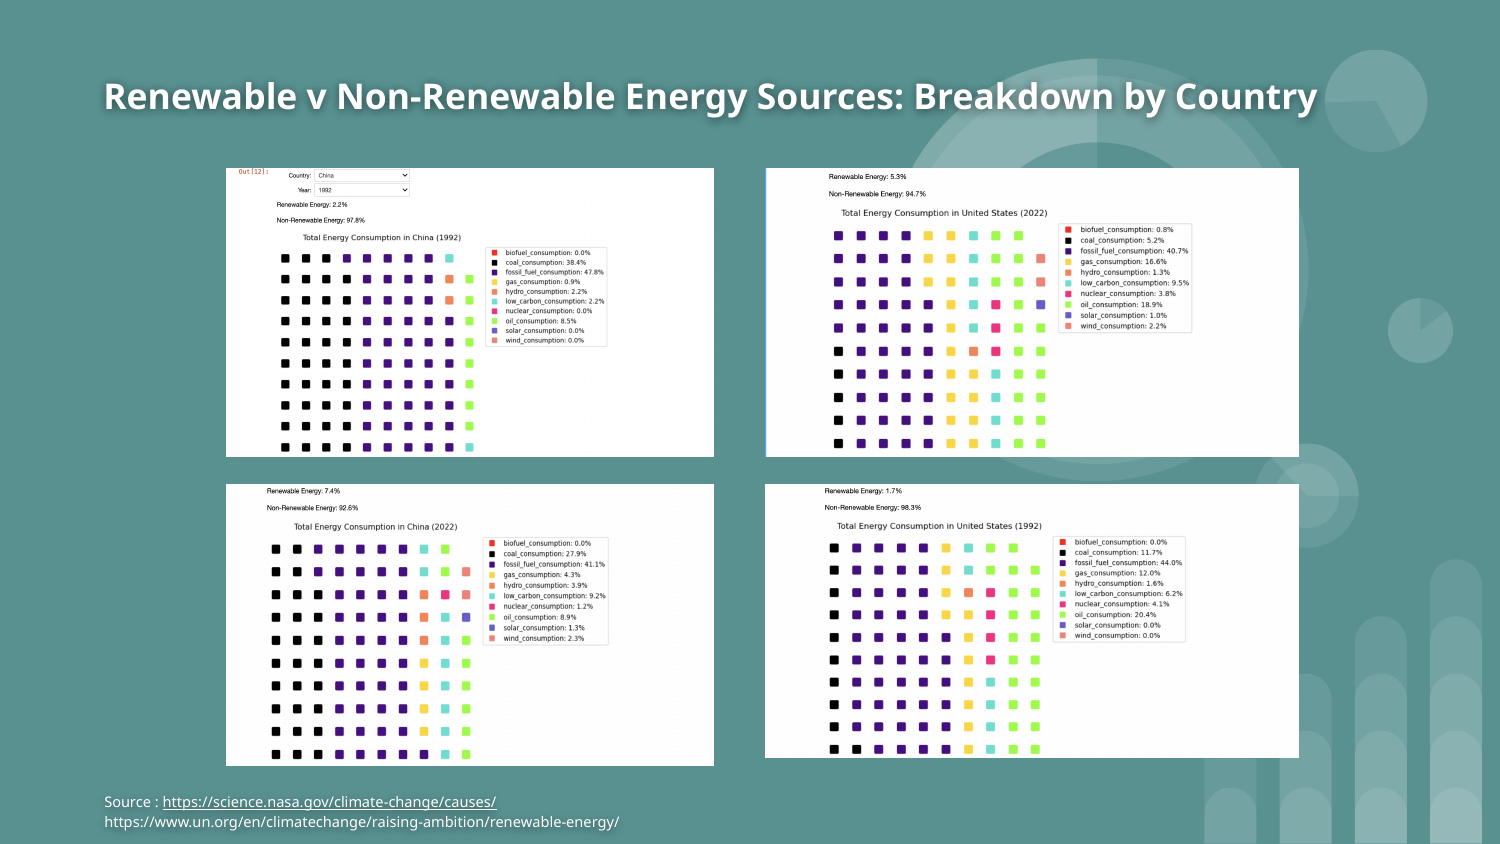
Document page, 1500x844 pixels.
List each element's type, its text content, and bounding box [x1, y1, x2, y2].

picture [764, 483, 1299, 758]
text_box Source : https://science.nasa.gov/climate-change/causes/ https://www.un.org/en/climatechange/raising-ambition/renewable-energy/ [89, 777, 1089, 822]
picture [225, 483, 714, 766]
picture [764, 167, 1299, 458]
subtitle Renewable v Non-Renewable Energy Sources: Breakdown by Country [39, 59, 1383, 134]
picture [225, 167, 714, 458]
